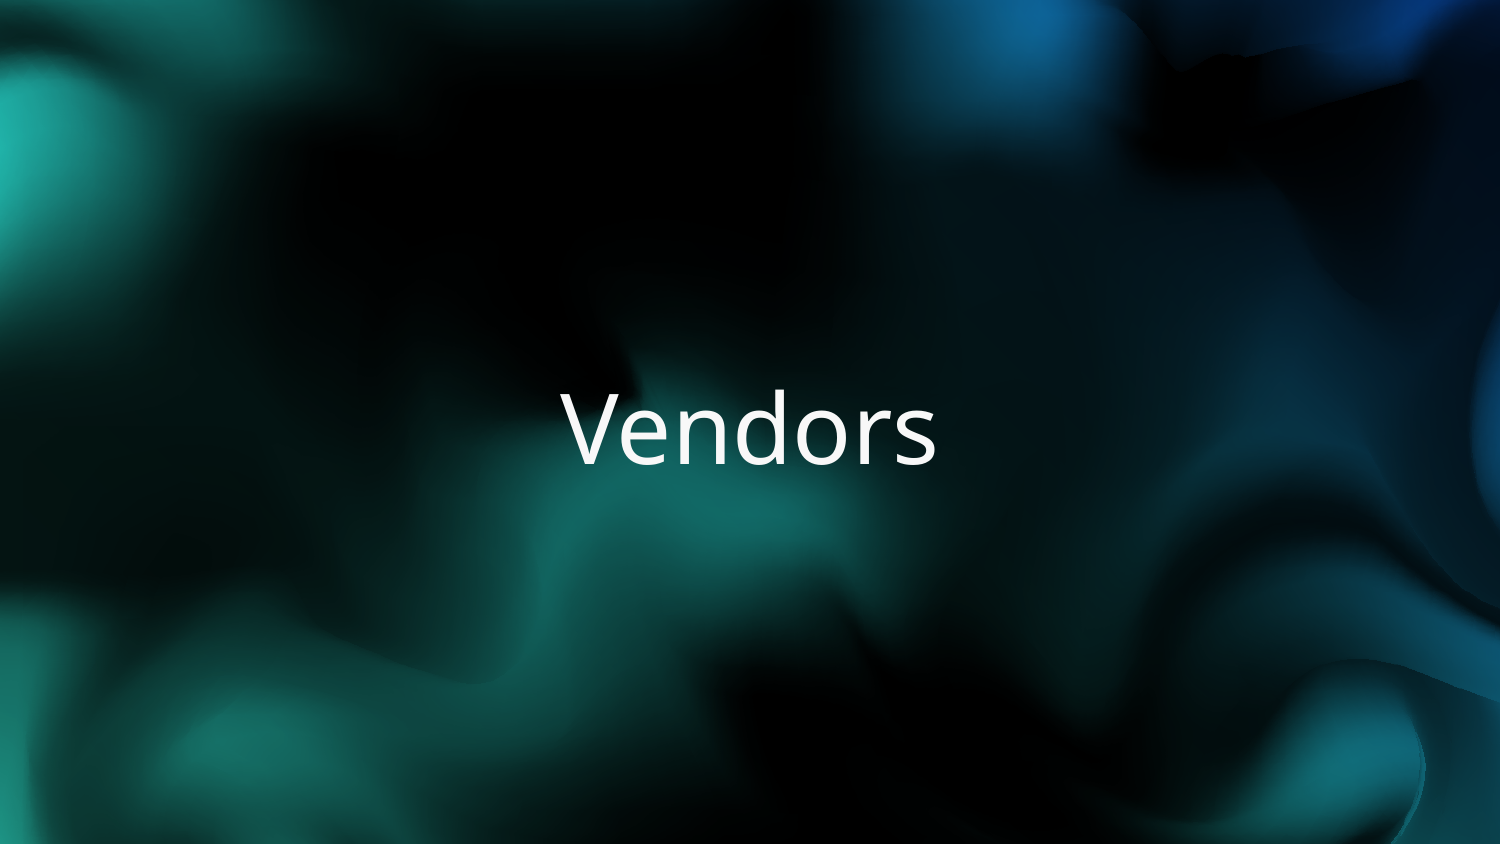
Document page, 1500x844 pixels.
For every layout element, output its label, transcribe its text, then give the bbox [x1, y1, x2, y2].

title Vendors [116, 234, 1383, 500]
picture [0, 0, 1500, 844]
